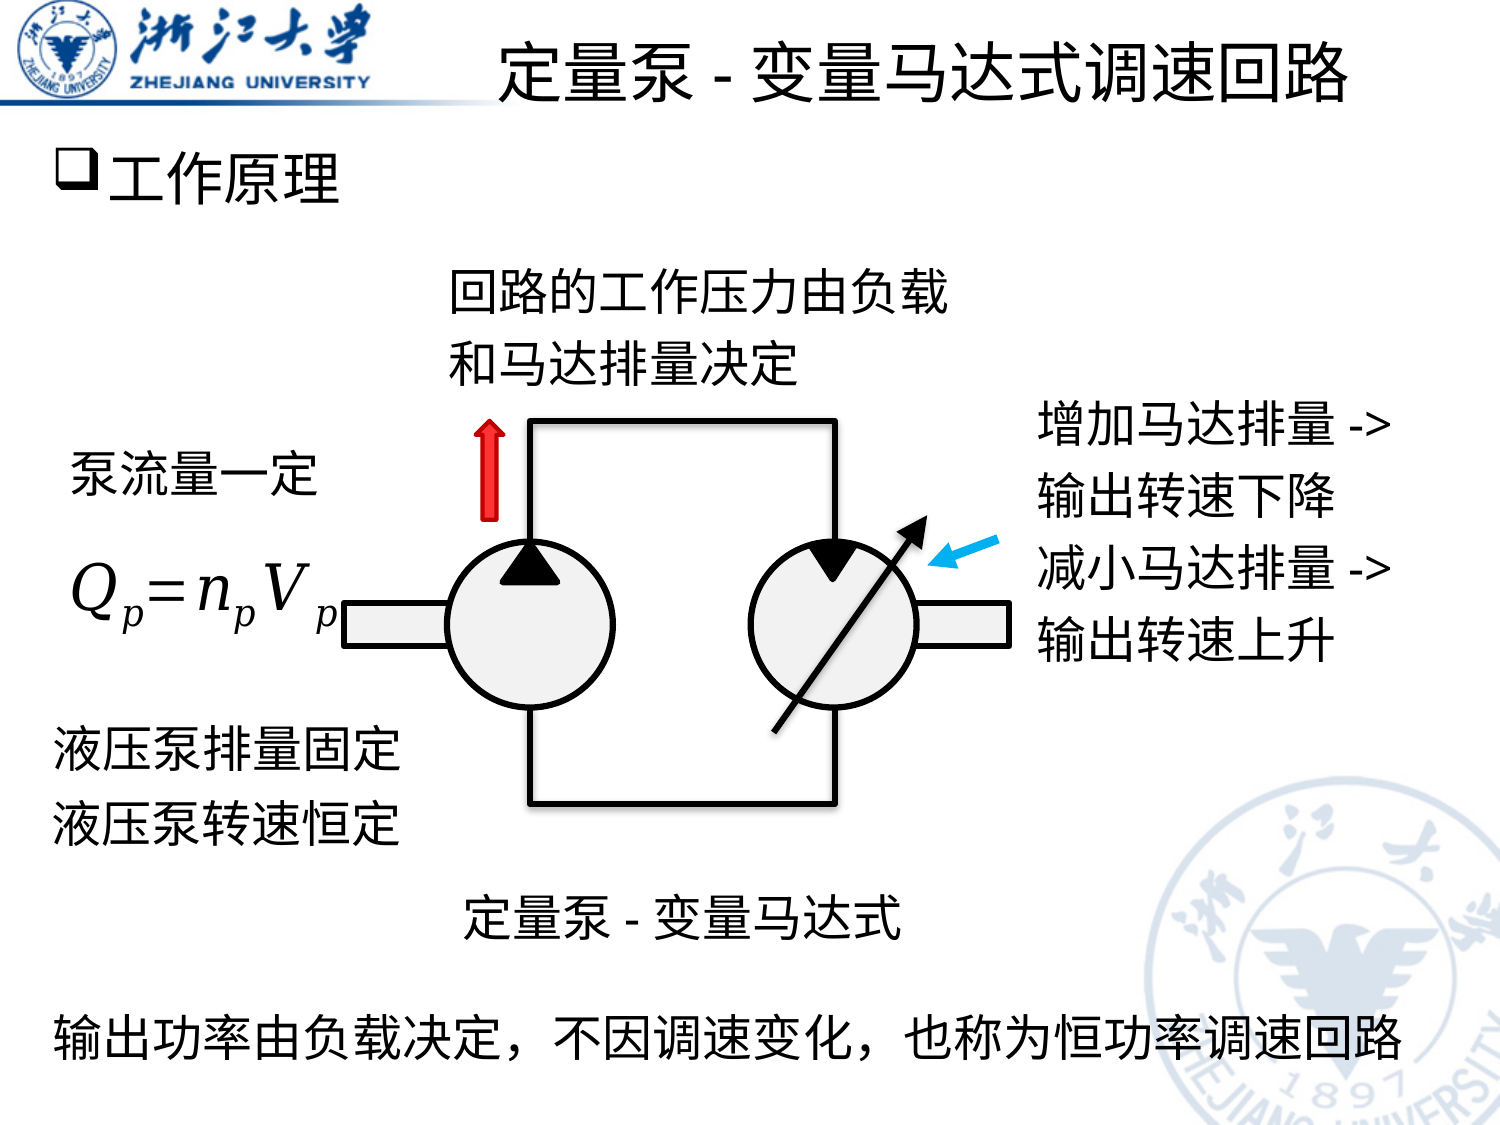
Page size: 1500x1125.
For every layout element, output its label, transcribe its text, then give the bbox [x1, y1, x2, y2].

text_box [926, 538, 999, 566]
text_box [36, 241, 1497, 1075]
picture [0, 0, 1500, 1125]
text_box 工作原理 [36, 99, 356, 220]
title 定量泵-变量马达式调速回路 [391, 0, 1456, 103]
